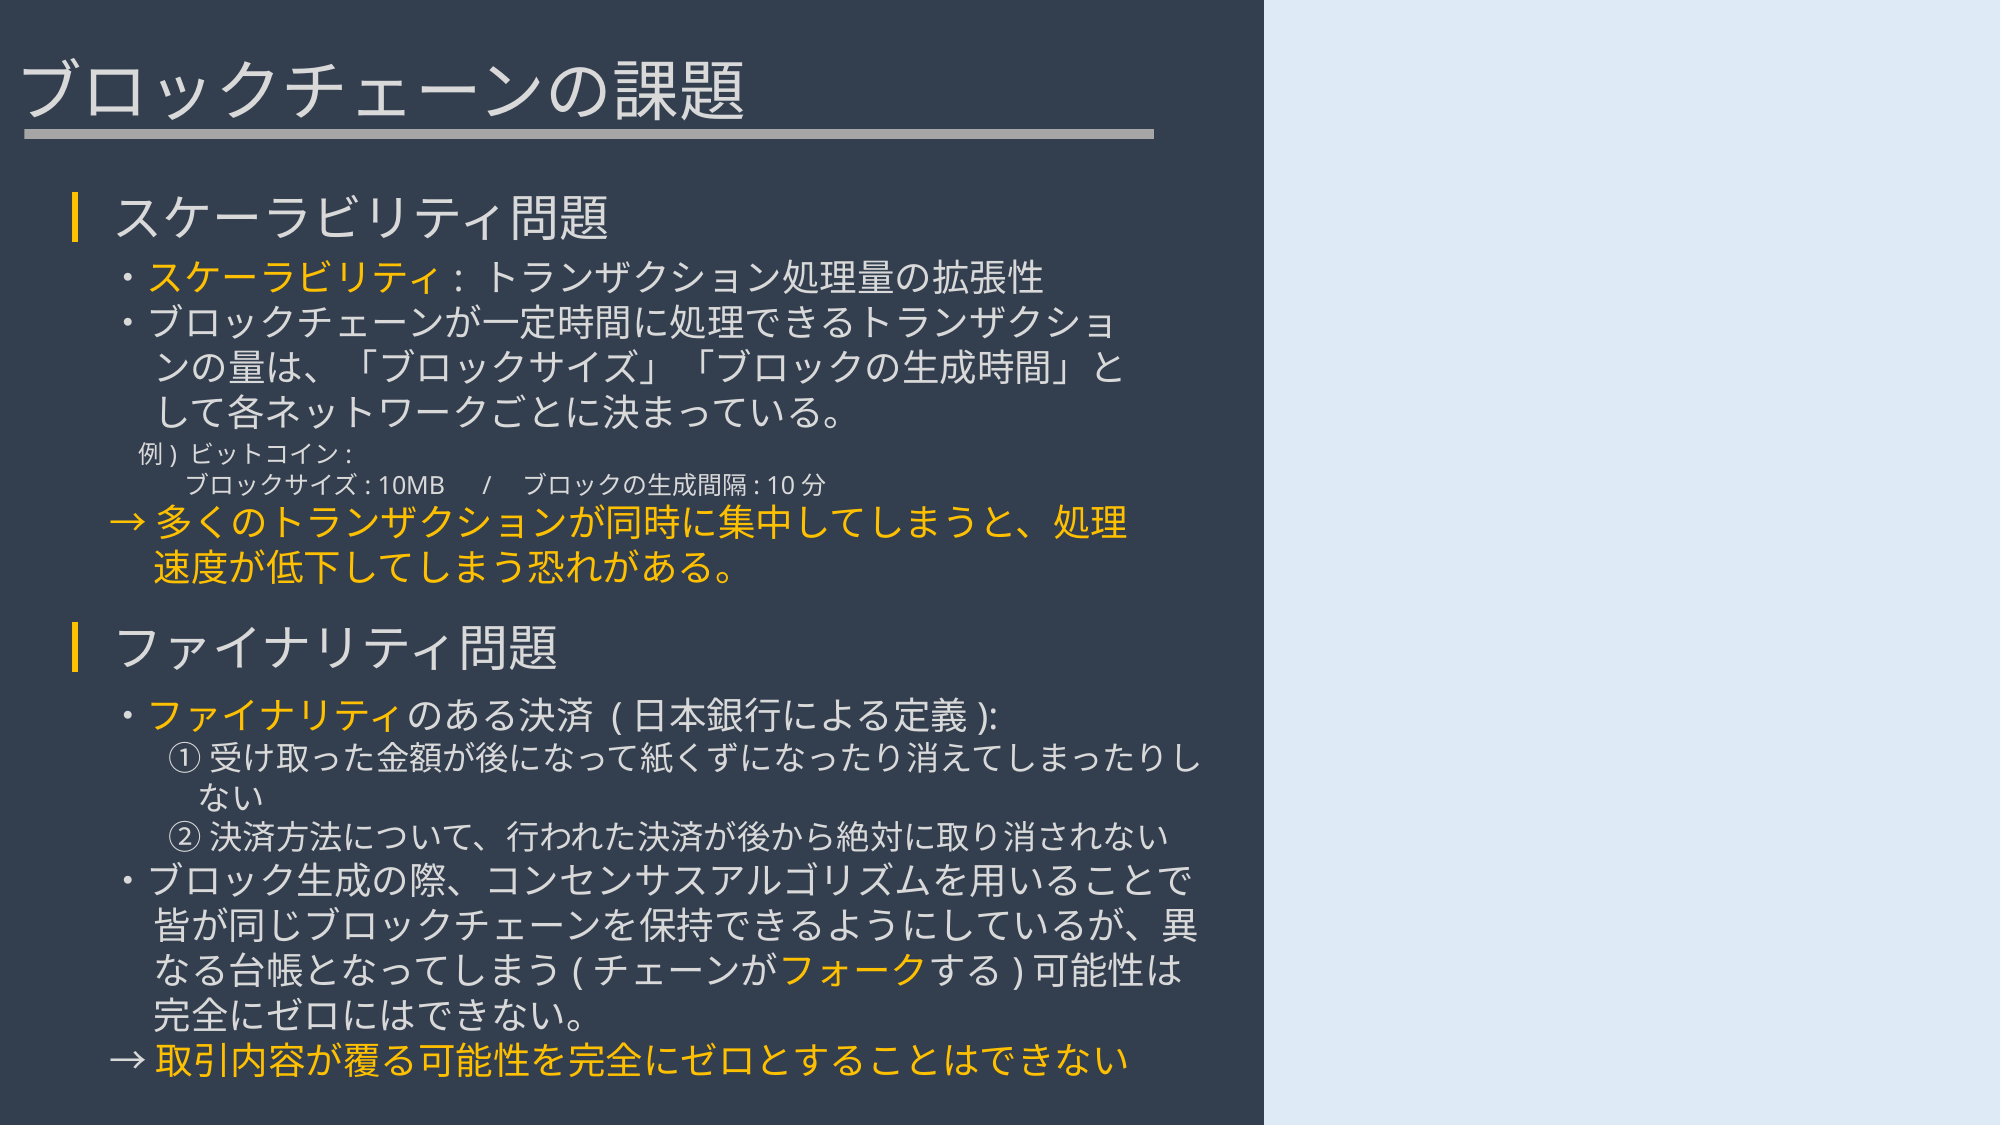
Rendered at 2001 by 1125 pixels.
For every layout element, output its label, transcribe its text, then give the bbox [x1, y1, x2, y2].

text_box ・スケーラビリティ: トランザクション処理量の拡張性 ・ブロックチェーンが一定時間に処理できるトランザクションの量は、「ブロックサイズ」「ブロックの生成時間」として各ネットワークごとに決まっている。 例) ビットコイン: ブロックサイズ: 10MB / ブロックの生成間隔: 10分 →多くのトランザクションが同時に集中してしまうと、処理速度が低下してしまう恐れがある。 [94, 247, 1170, 597]
text_box ┃スケーラビリティ問題 [35, 178, 625, 254]
title ブロックチェーンの課題 [0, 0, 1143, 189]
text_box ・ファイナリティのある決済 (日本銀行による定義): ①受け取った金額が後になって紙くずになったり消えてしまったりしない ②決済方法について、行われた決済が後から絶対に取り消されない ・ブロック生成の際、コンセンサスアルゴリズムを用いることで皆が同じブロックチェーンを保持できるようにしているが、異なる台帳となってしまう(チェーンがフォークする)可能性は完全にゼロにはできない。 →取引内容が覆る可能性を完全にゼロとすることはできない [94, 684, 1221, 1089]
text_box ┃ファイナリティ問題 [35, 608, 574, 684]
